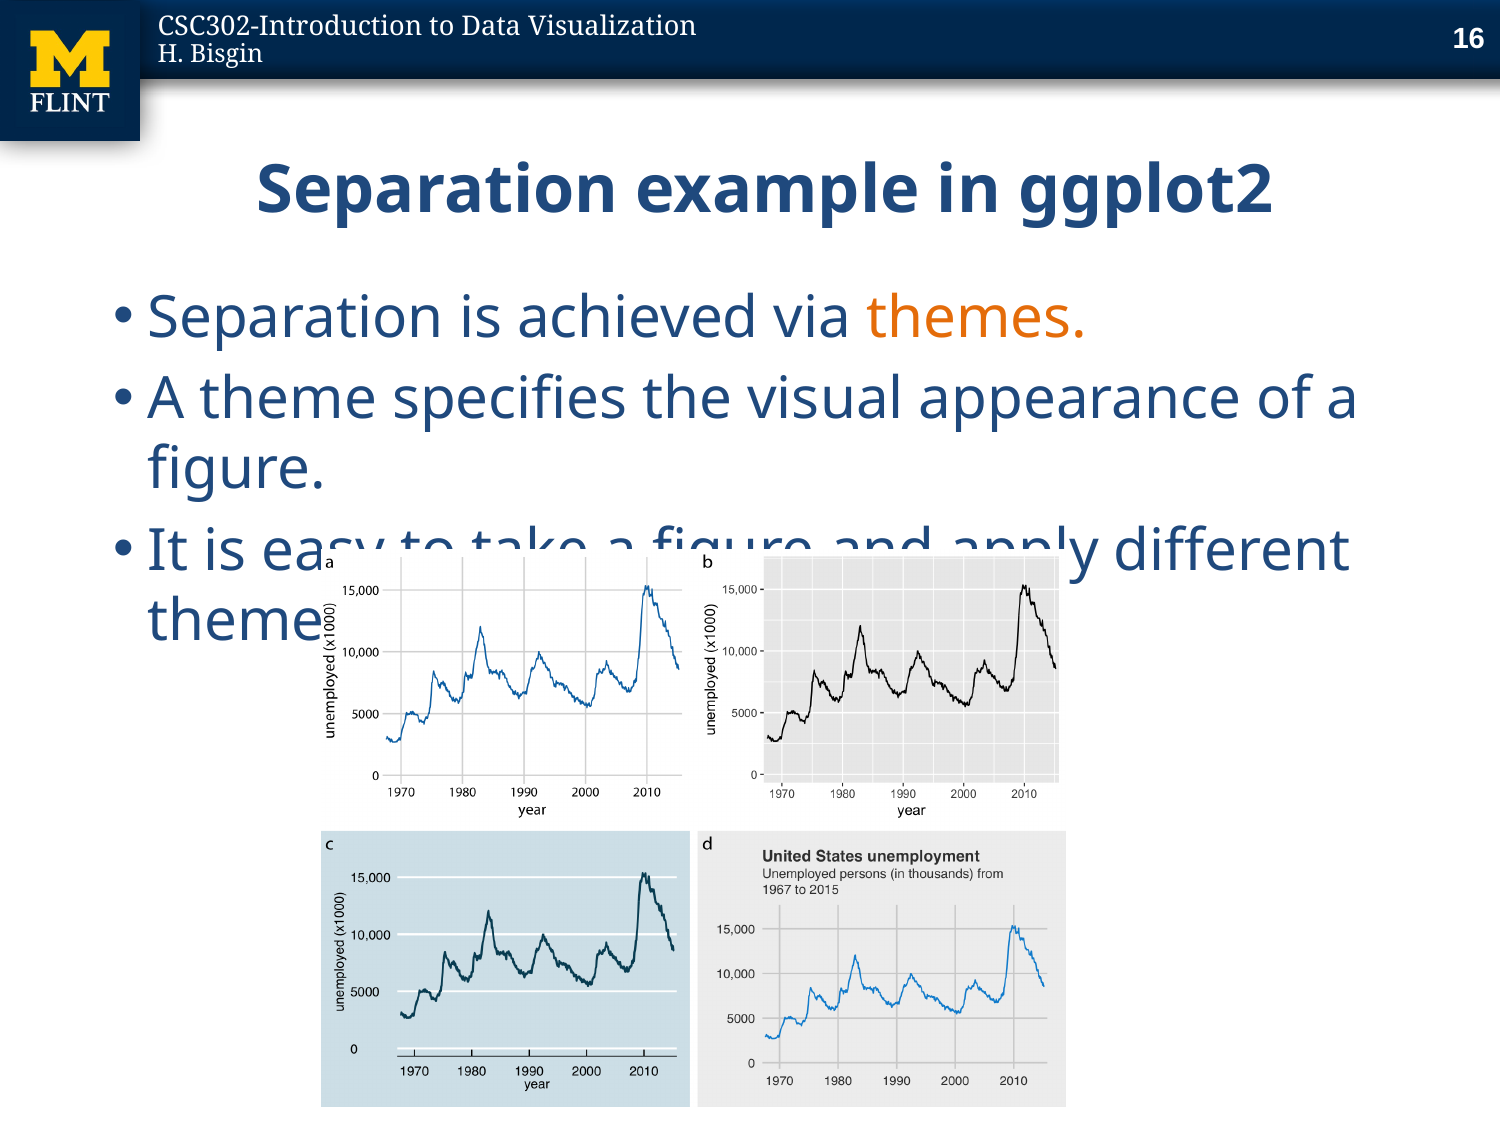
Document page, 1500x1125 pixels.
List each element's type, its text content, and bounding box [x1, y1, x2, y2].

title Separation example in ggplot2 [73, 109, 1457, 263]
list Separation is achieved via themes. A theme specifies the visual appearance of a figure. It is easy to take a figure and apply different themes. [75, 269, 1425, 990]
slide_number 16 [1149, 6, 1500, 67]
picture [0, 0, 1500, 1122]
